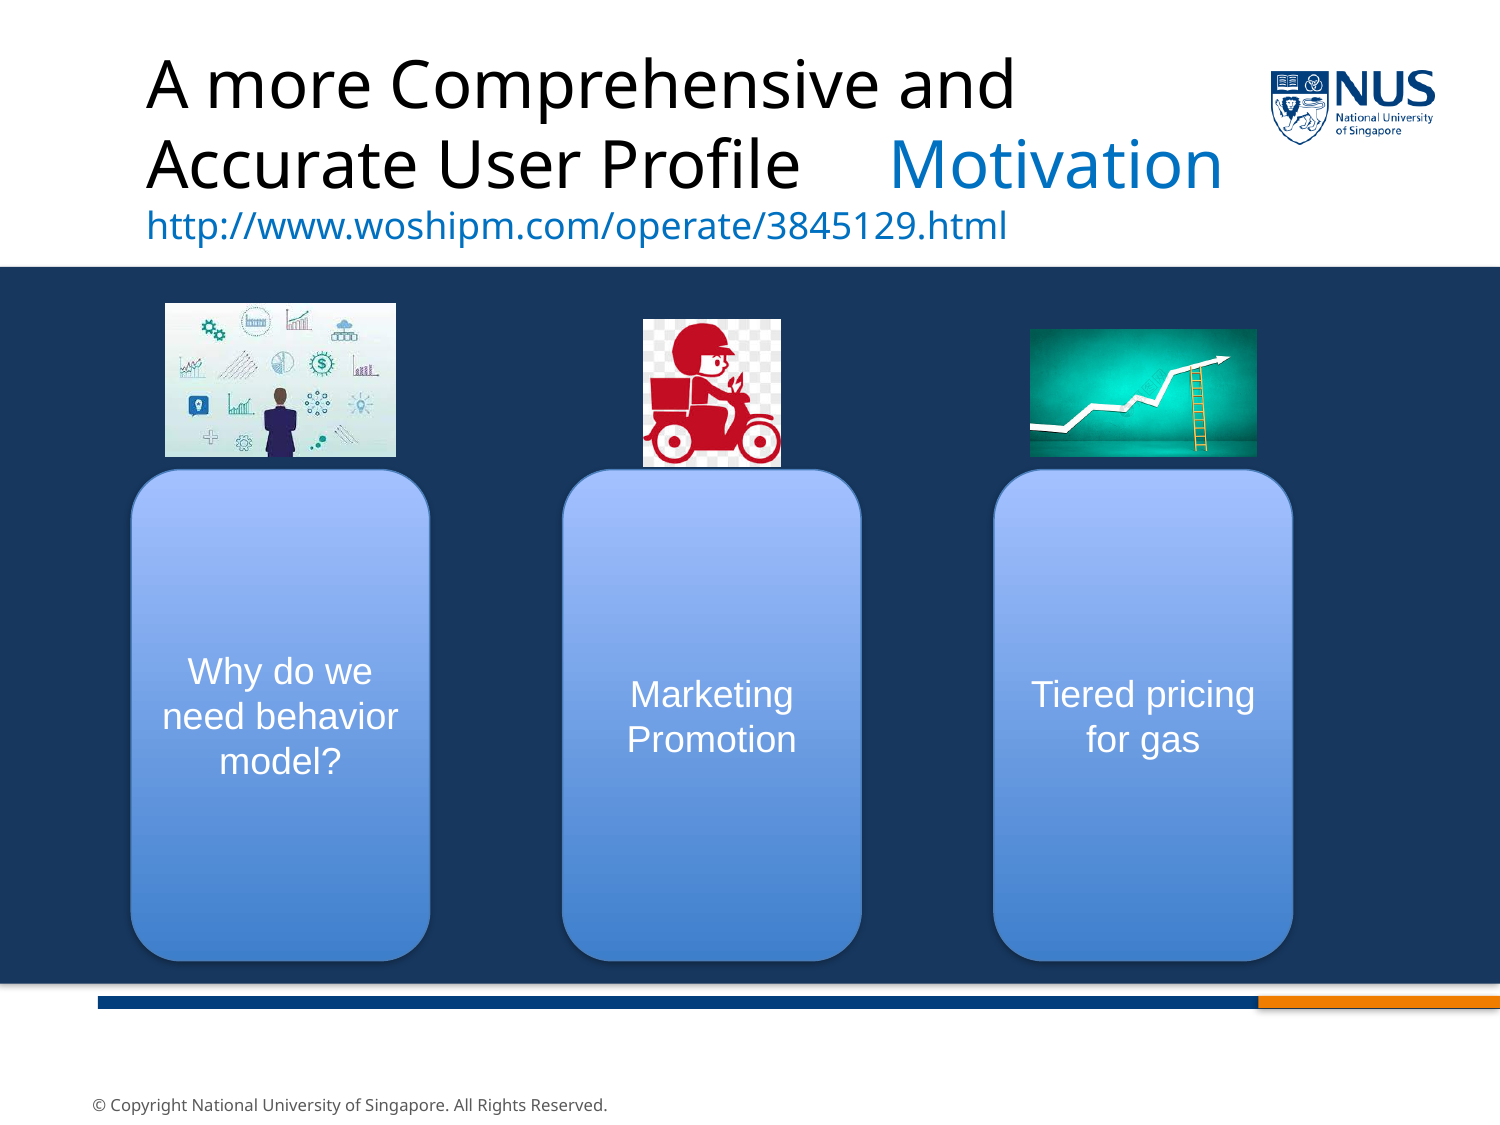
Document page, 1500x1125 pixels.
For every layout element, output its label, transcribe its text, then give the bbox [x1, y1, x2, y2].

text_box Why do we need behavior model? [130, 468, 431, 962]
text_box A more Comprehensive and Accurate User Profile Motivation http://www.woshipm.com/operate/3845129.html [131, 34, 1305, 122]
text_box Marketing Promotion [561, 468, 862, 962]
text_box [0, 266, 1500, 984]
picture [1029, 329, 1257, 457]
text_box Tiered pricing for gas [993, 468, 1294, 962]
picture [97, 996, 1258, 1009]
picture [643, 319, 781, 467]
picture [1259, 57, 1441, 152]
picture [165, 303, 396, 457]
